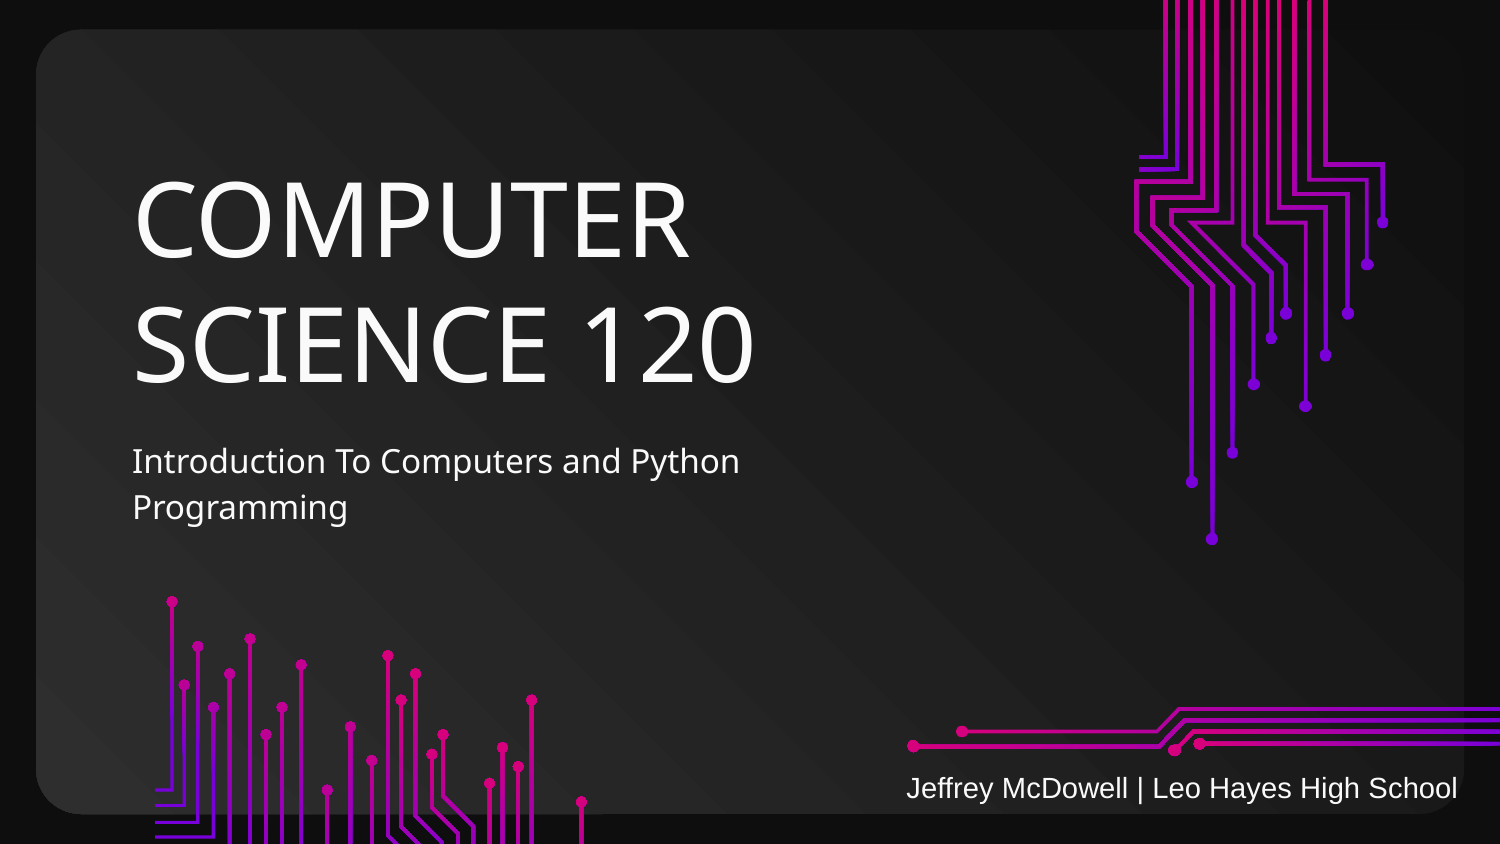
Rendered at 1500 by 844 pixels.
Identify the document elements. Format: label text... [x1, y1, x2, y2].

title COMPUTER SCIENCE 120 [116, 137, 978, 418]
subtitle Introduction To Computers and Python Programming [116, 418, 978, 480]
text_box Jeffrey McDowell | Leo Hayes High School [883, 761, 1491, 812]
